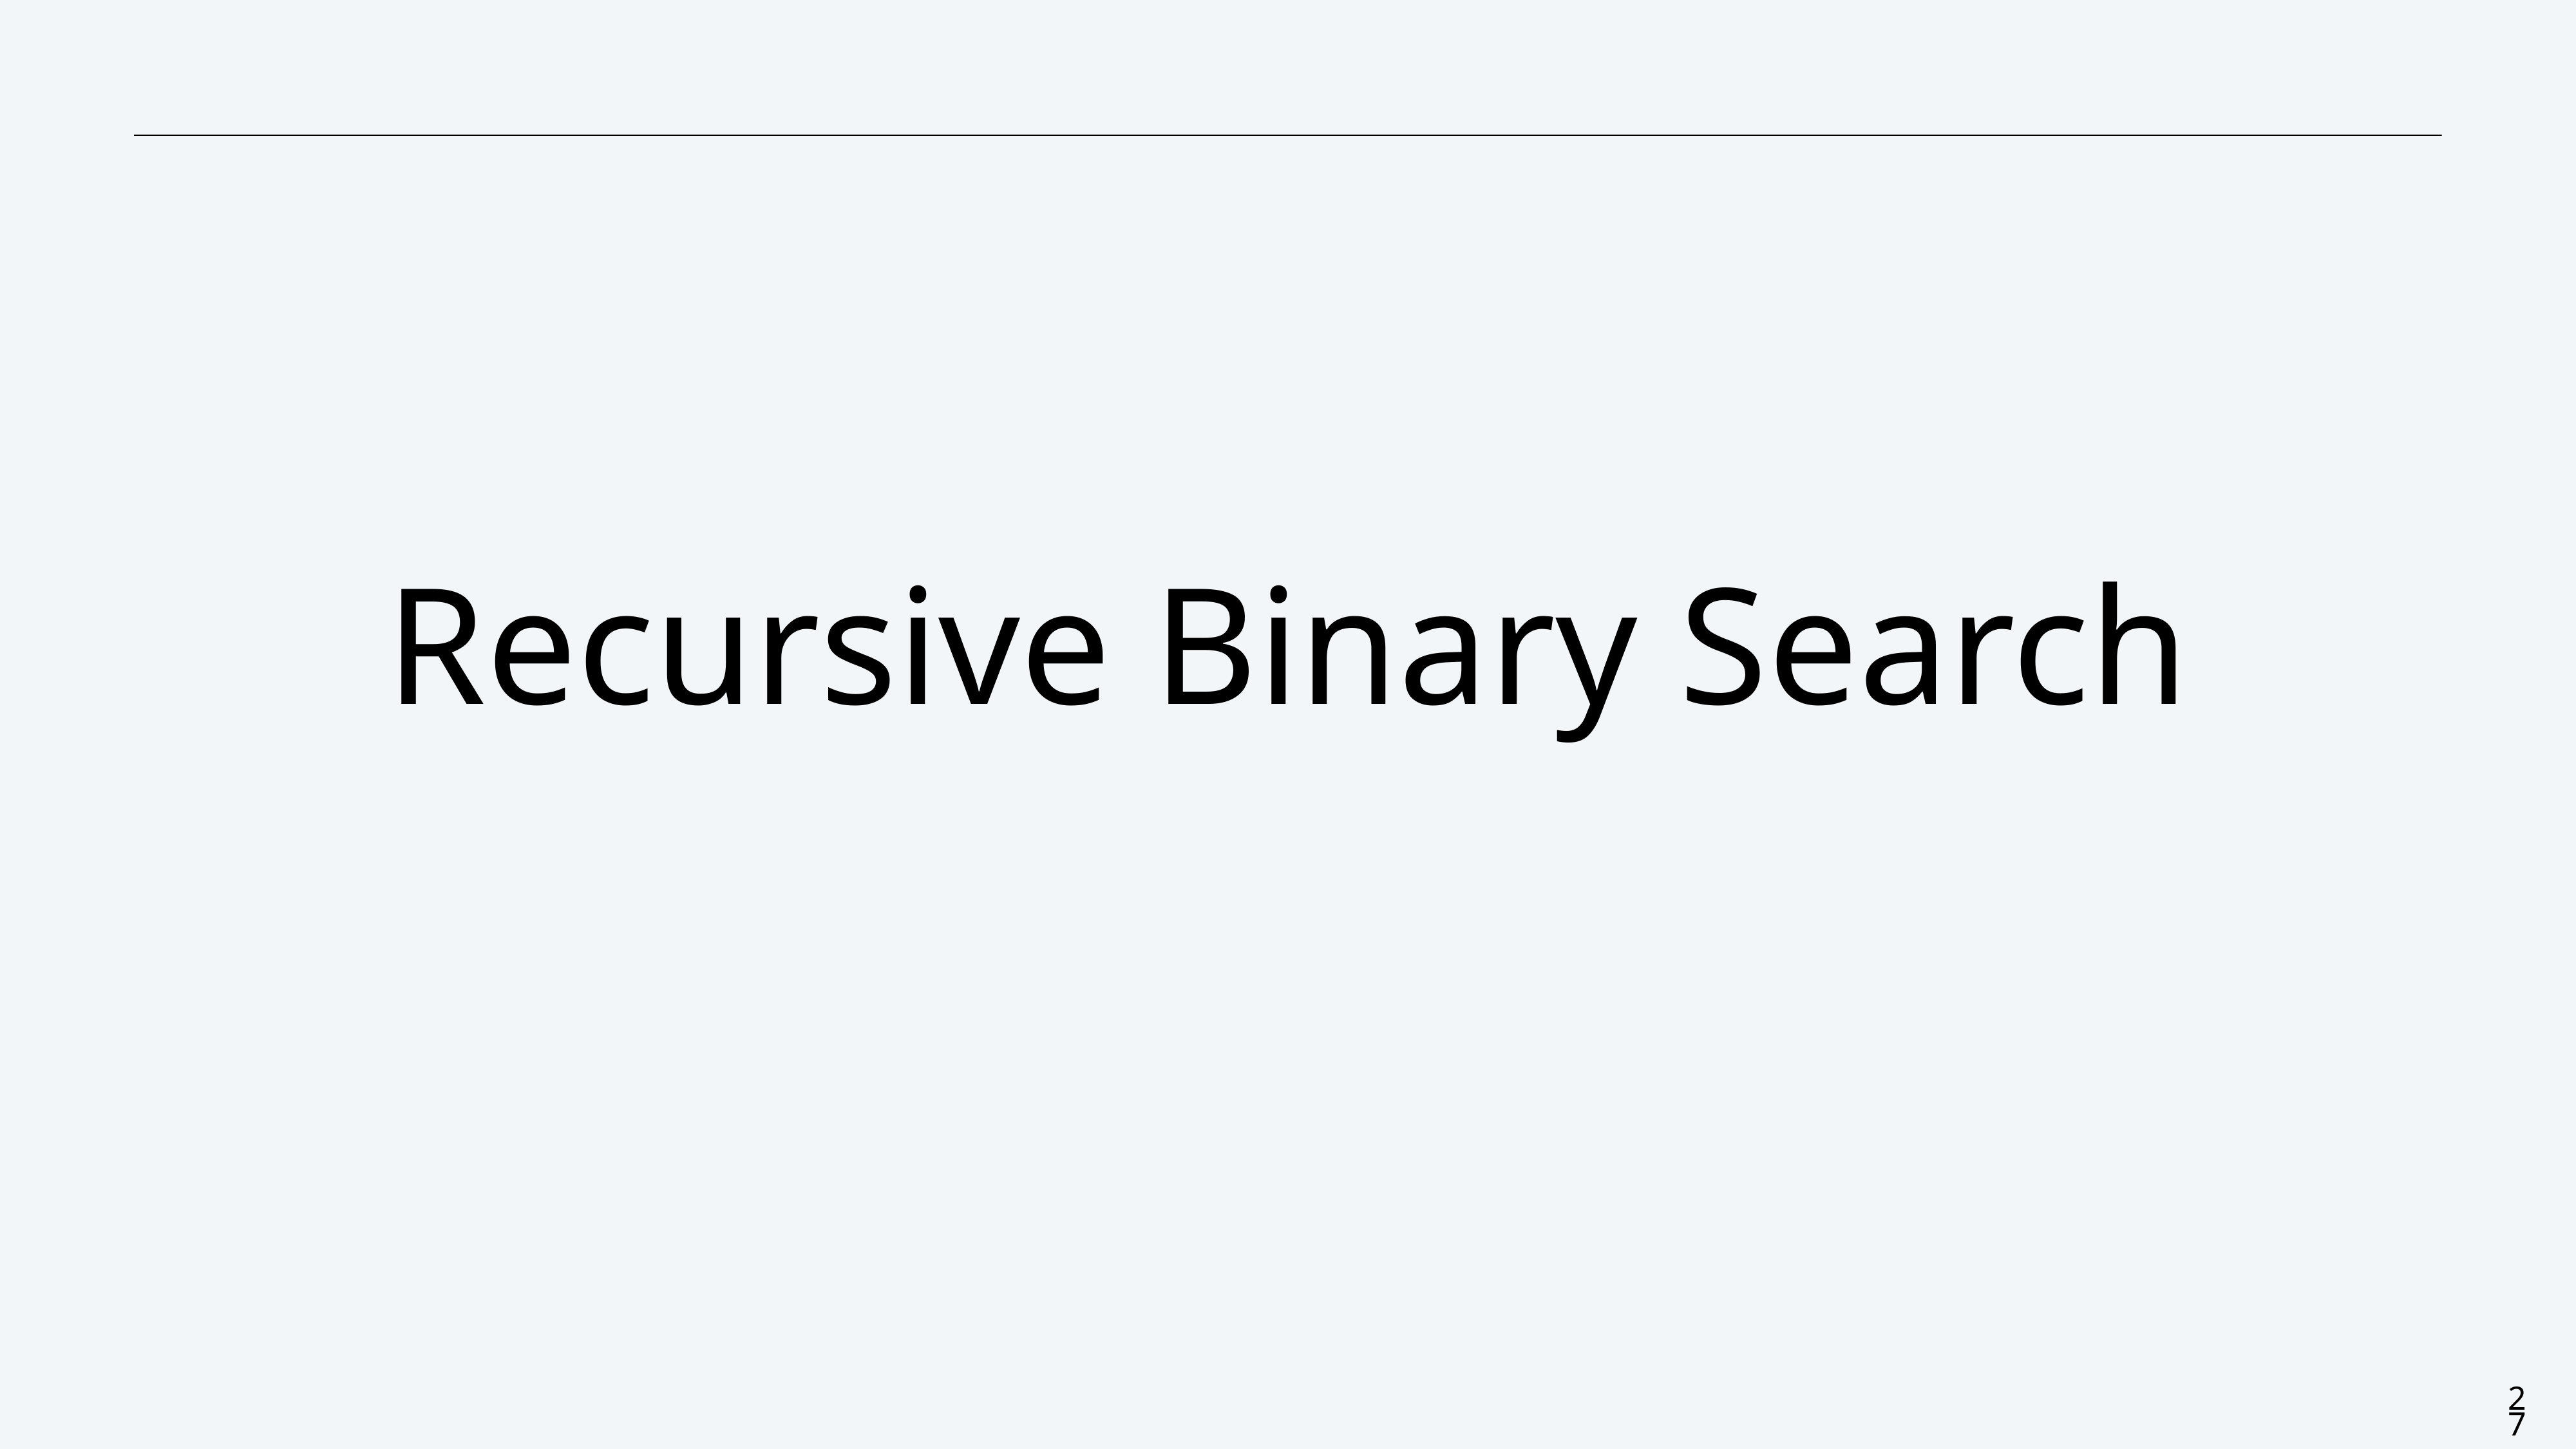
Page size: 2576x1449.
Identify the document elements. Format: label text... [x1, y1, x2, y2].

slide_number 27 [2504, 1379, 2546, 1427]
title Recursive Binary Search [321, 236, 2255, 742]
